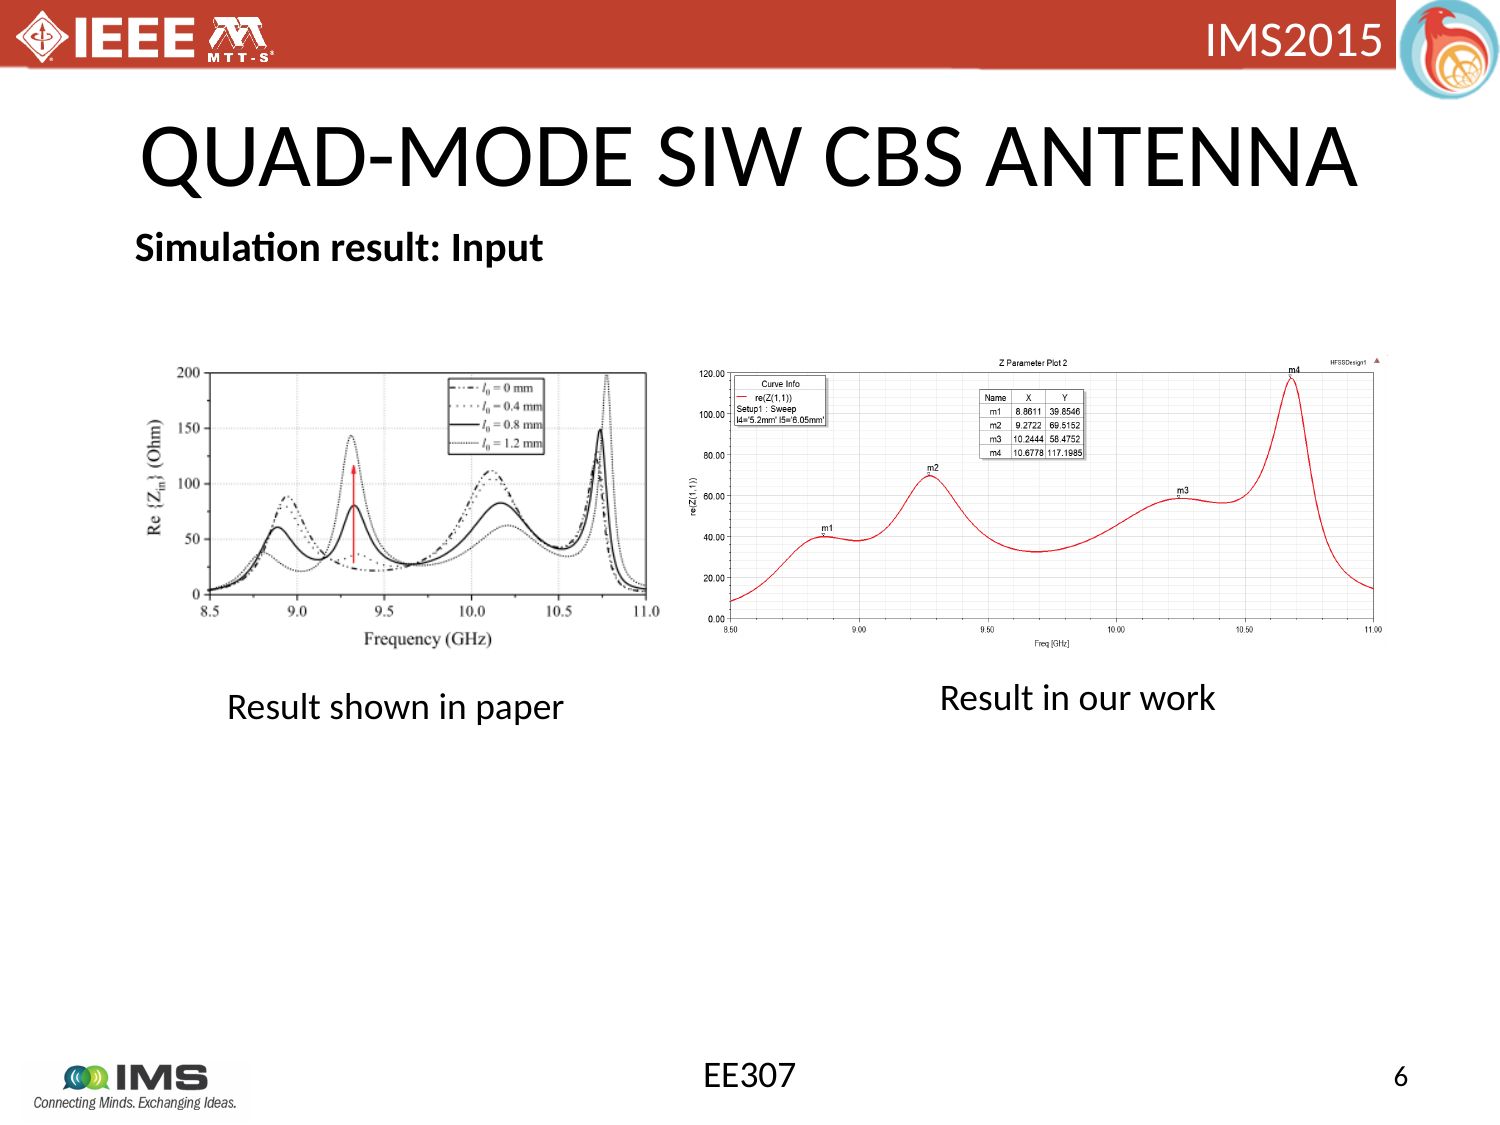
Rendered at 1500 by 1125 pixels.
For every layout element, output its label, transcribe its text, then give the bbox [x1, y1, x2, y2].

text_box Result in our work [849, 665, 1289, 726]
picture [1225, 31, 1252, 56]
footer EE307 [512, 1042, 988, 1103]
text_box Simulation result: Input [0, 212, 1489, 328]
picture [0, 0, 1500, 1125]
picture [1314, 27, 1328, 53]
text_box Result shown in paper [137, 674, 1038, 735]
title QUAD-MODE SIW CBS ANTENNA [75, 56, 1425, 212]
